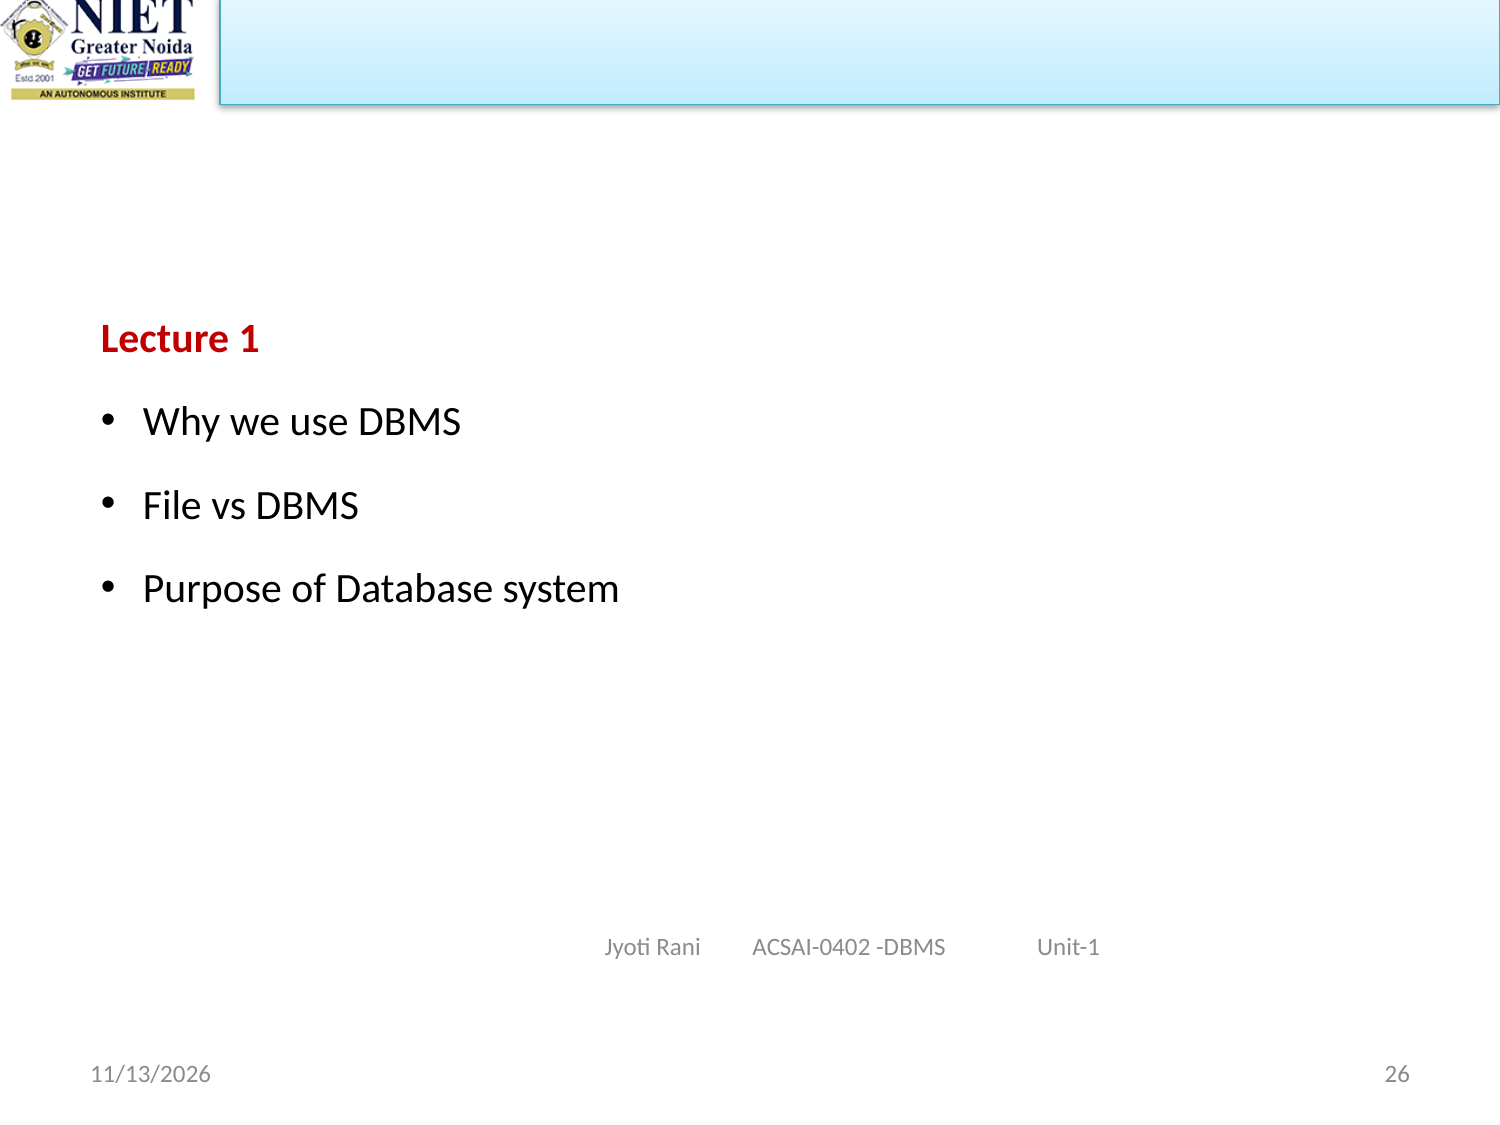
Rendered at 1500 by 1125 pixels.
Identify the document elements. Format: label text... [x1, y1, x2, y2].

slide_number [75, 1042, 425, 1103]
footer Jyoti Rani ACSAI-0402 -DBMS Unit-1 [496, 922, 1209, 968]
subtitle Lecture 1 Why we use DBMS File vs DBMS Purpose of Database system [85, 268, 1446, 921]
text_box [219, 0, 1500, 105]
slide_number 26 [1074, 1042, 1425, 1103]
picture [0, 0, 195, 100]
